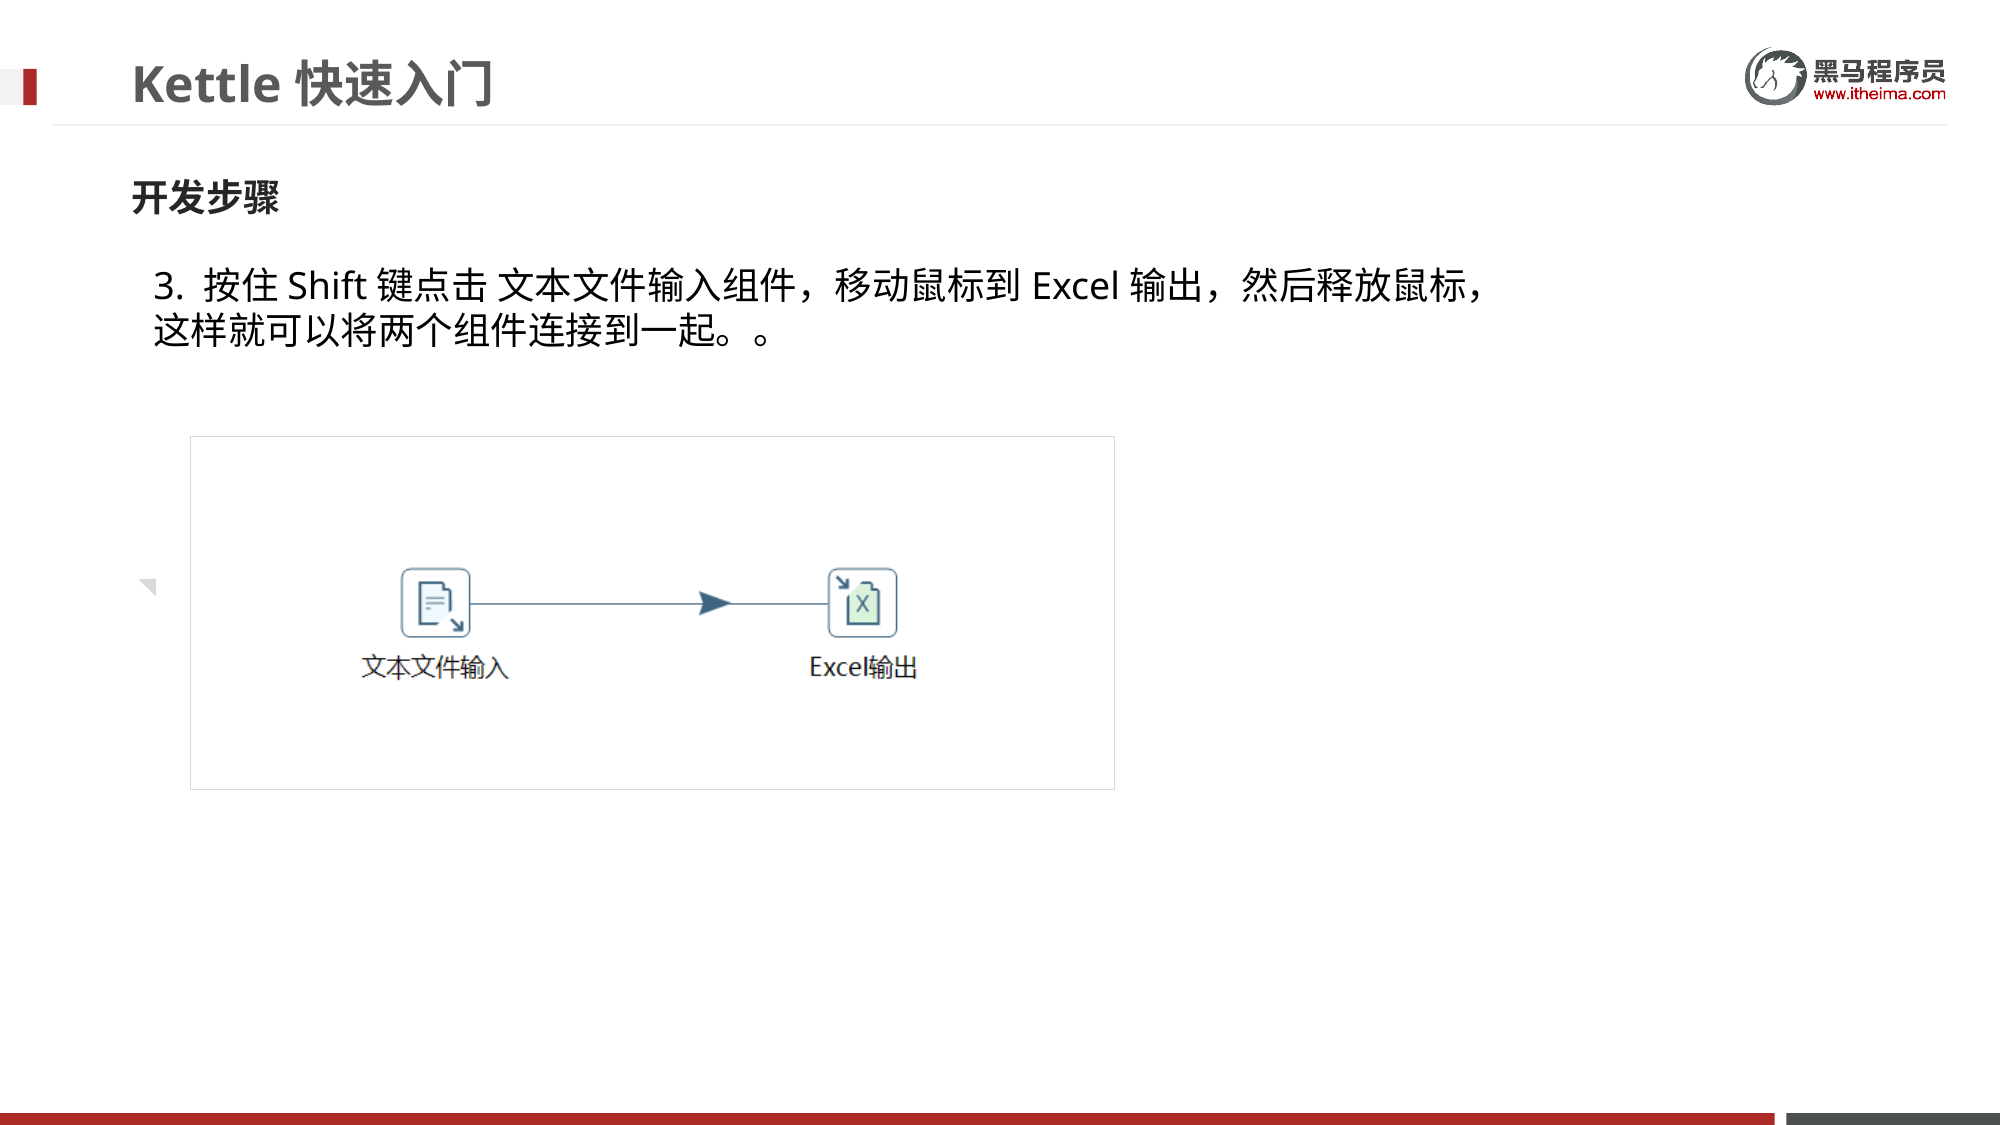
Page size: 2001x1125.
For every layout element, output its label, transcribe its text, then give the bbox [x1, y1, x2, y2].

picture [1744, 46, 1946, 106]
text_box [136, 576, 159, 598]
title Kettle快速入门 [116, 40, 1556, 125]
text_box 3. 按住Shift键点击 文本文件输入组件，移动鼠标到Excel输出，然后释放鼠标，这样就可以将两个组件连接到一起。。 [138, 254, 1556, 360]
picture [190, 436, 1115, 790]
list 开发步骤 [116, 154, 1880, 239]
